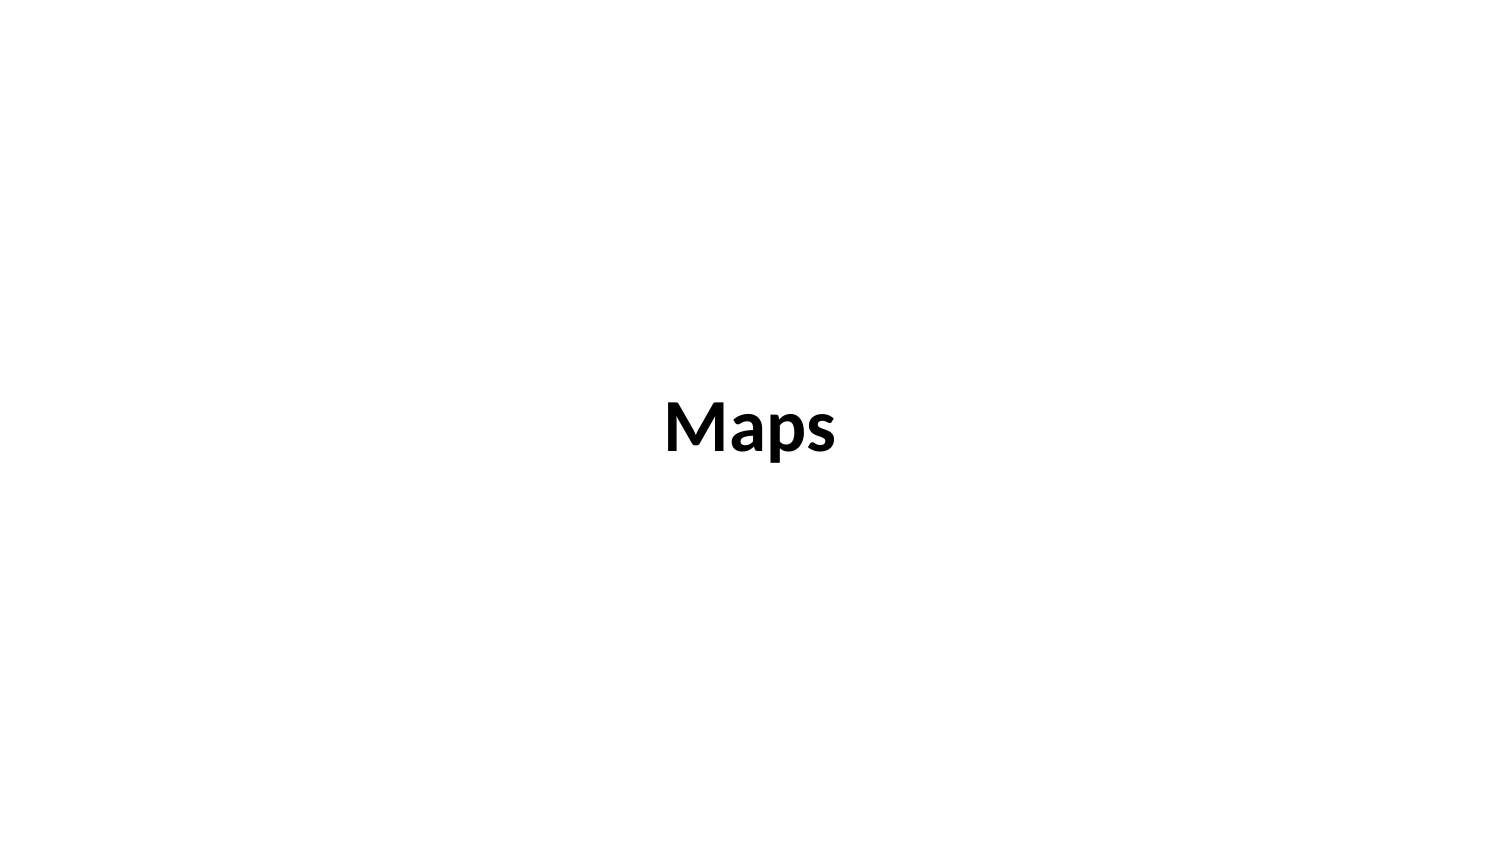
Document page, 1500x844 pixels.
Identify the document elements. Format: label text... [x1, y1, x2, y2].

title Maps [51, 352, 1449, 491]
